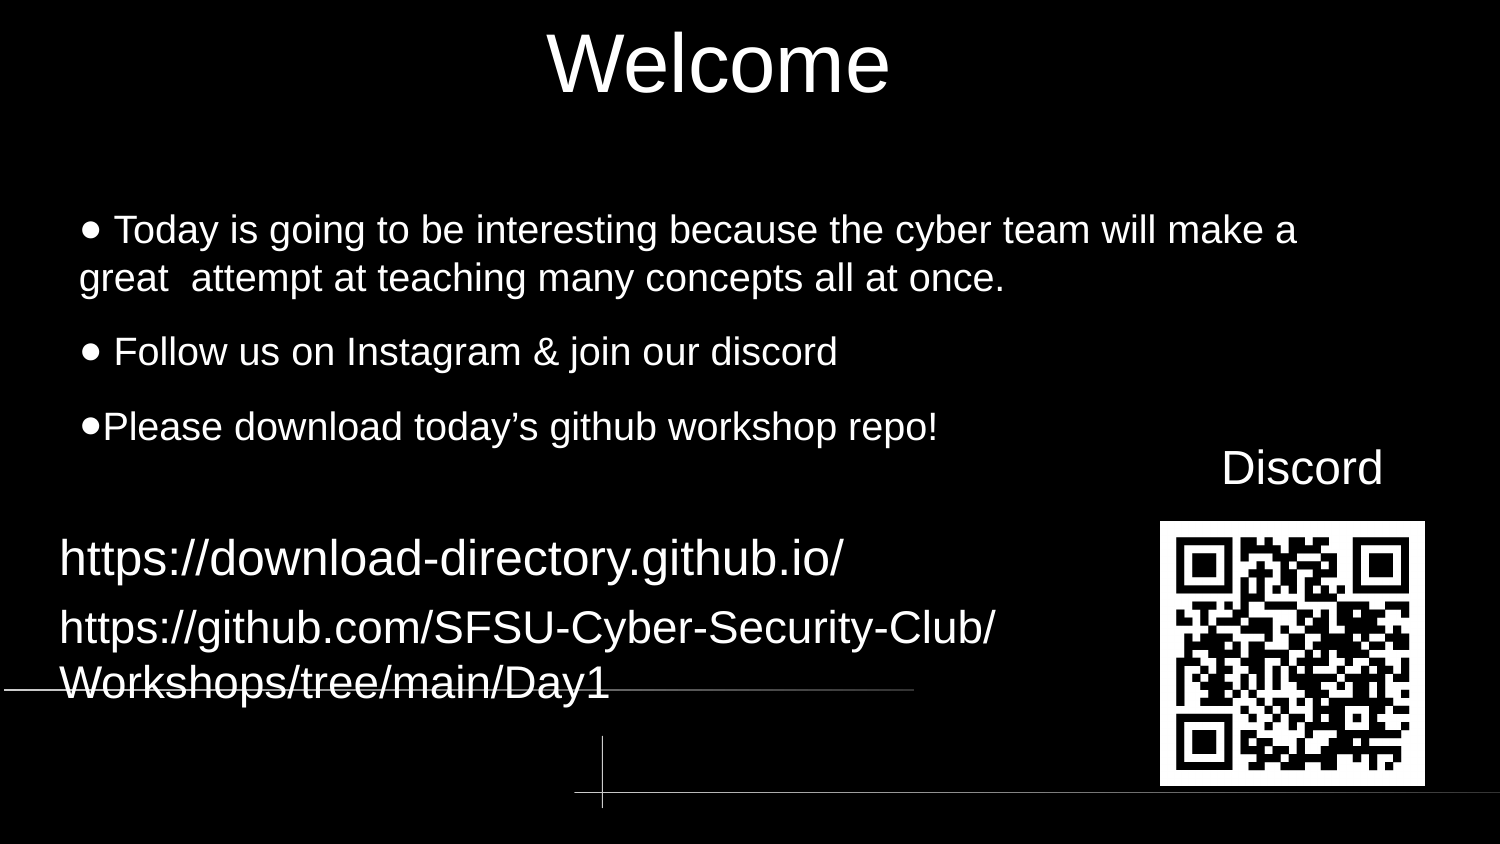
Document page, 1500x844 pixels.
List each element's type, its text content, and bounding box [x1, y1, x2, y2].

text_box https://download-directory.github.io/ [44, 510, 1104, 582]
text_box https://github.com/SFSU-Cyber-Security-Club/Workshops/tree/main/Day1 [44, 582, 1143, 671]
title Welcome [21, 10, 1441, 108]
subtitle Today is going to be interesting because the cyber team will make a great attempt at teaching many concepts all at once. Follow us on Instagram & join our discord Please download today’s github workshop repo! [78, 137, 1384, 480]
text_box Discord [1131, 421, 1455, 510]
picture [1160, 521, 1426, 787]
